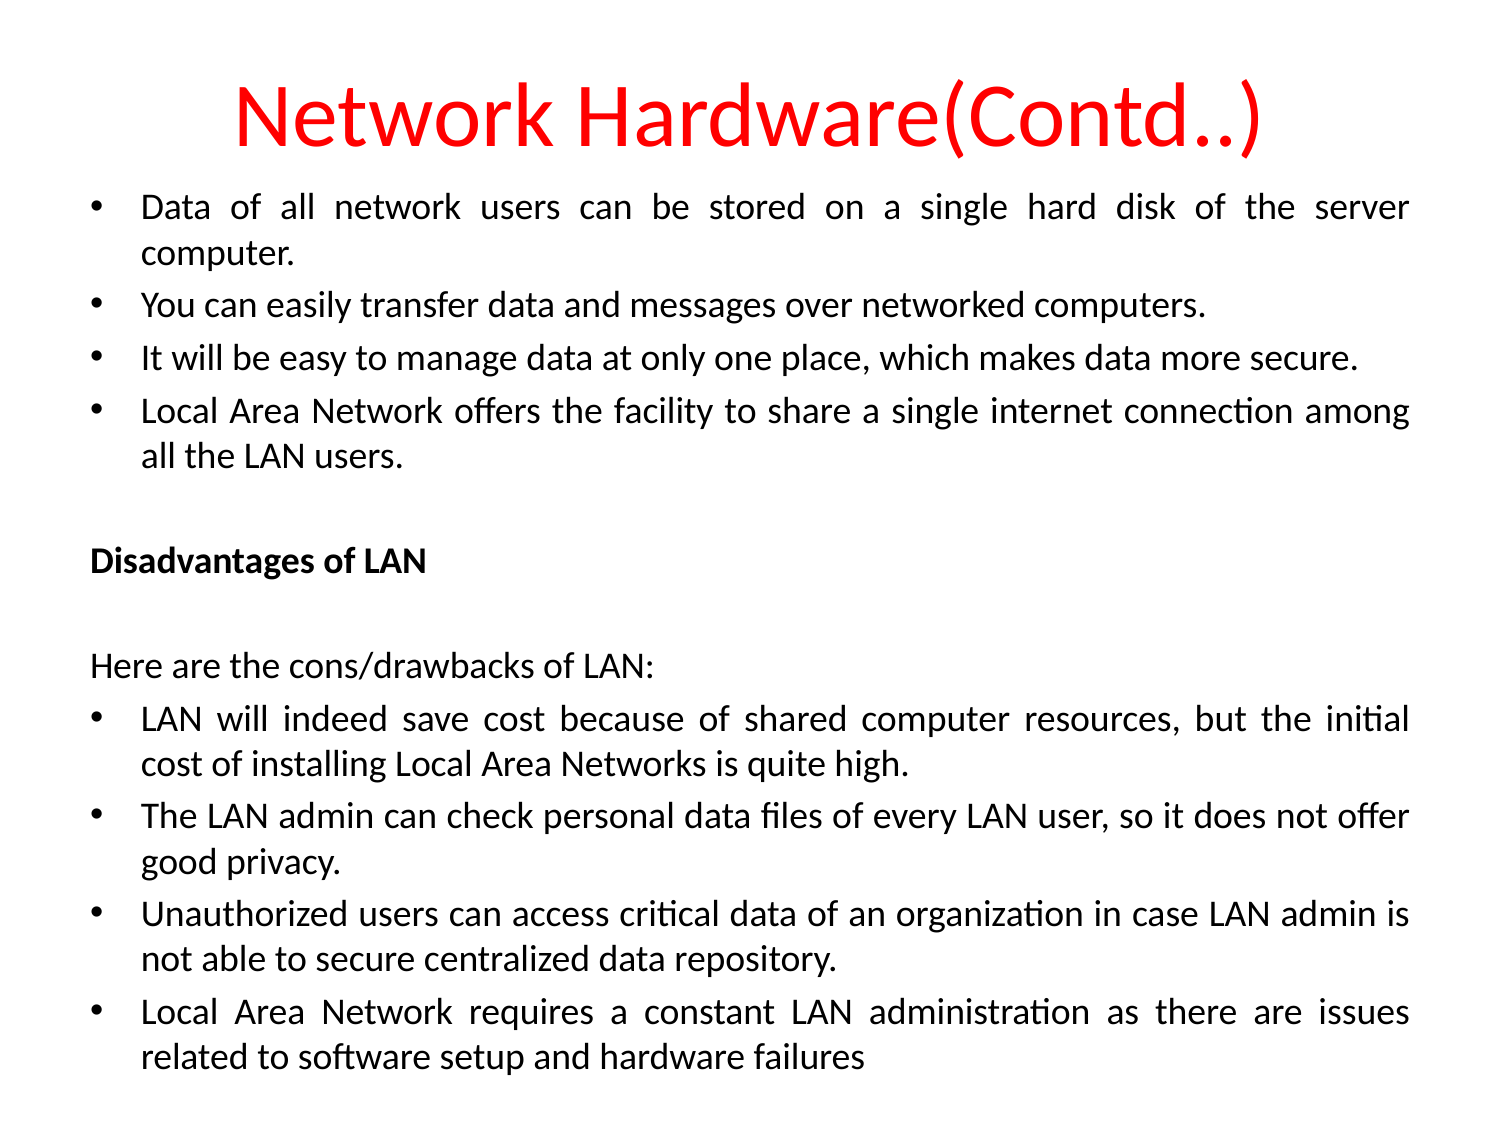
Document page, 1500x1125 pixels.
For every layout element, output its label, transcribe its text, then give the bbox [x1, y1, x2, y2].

list Data of all network users can be stored on a single hard disk of the server computer. You can easily transfer data and messages over networked computers. It will be easy to manage data at only one place, which makes data more secure. Local Area Network offers the facility to share a single internet connection among all the LAN users. Disadvantages of LAN Here are the cons/drawbacks of LAN: LAN will indeed save cost because of shared computer resources, but the initial cost of installing Local Area Networks is quite high. The LAN admin can check personal data files of every LAN user, so it does not offer good privacy. Unauthorized users can access critical data of an organization in case LAN admin is not able to secure centralized data repository. Local Area Network requires a constant LAN administration as there are issues related to software setup and hardware failures [75, 174, 1425, 1113]
title Network Hardware(Contd..) [75, 45, 1425, 174]
